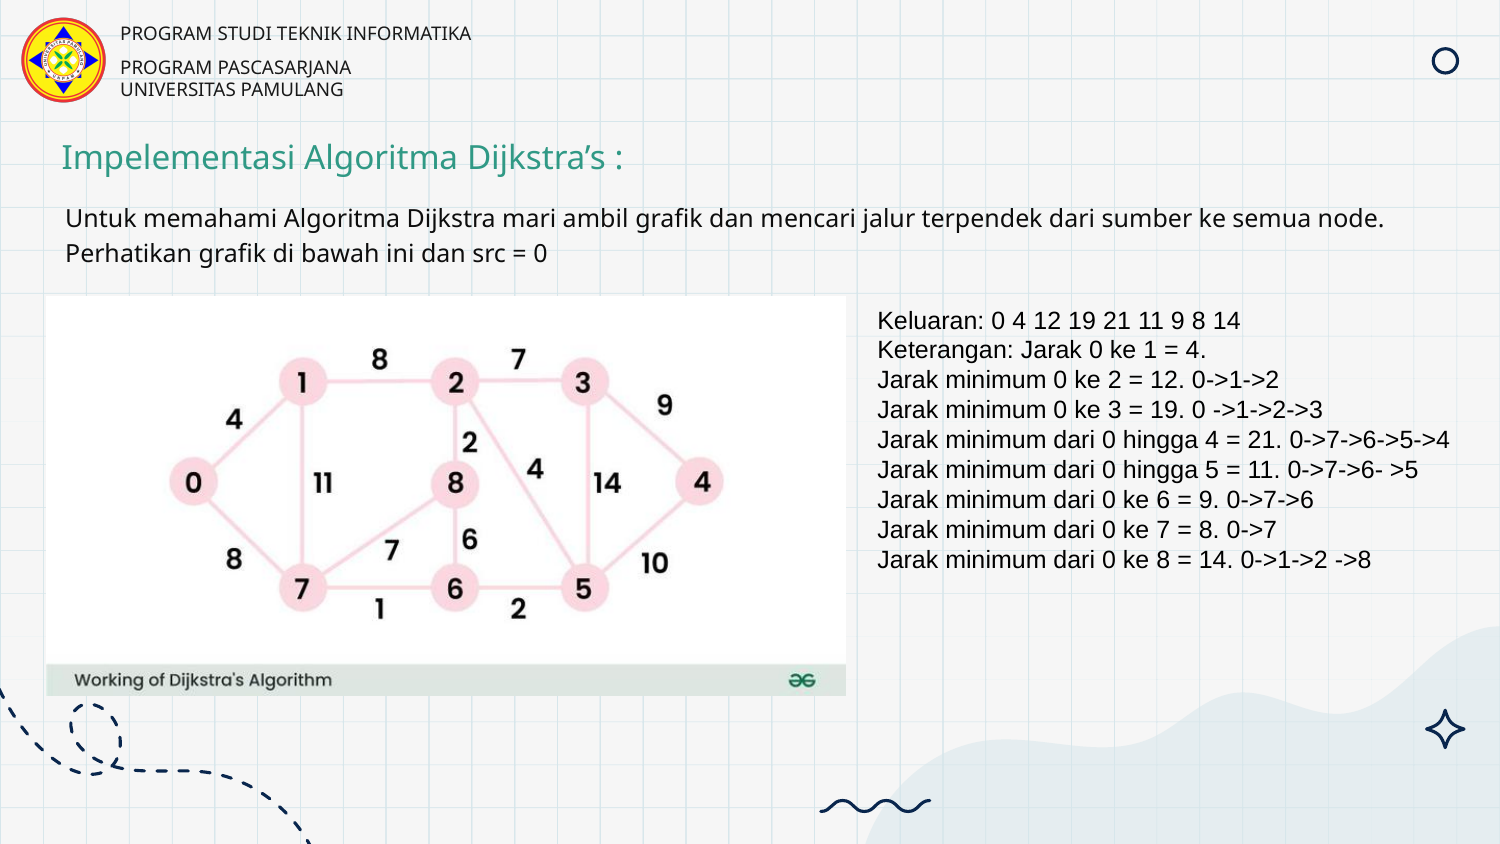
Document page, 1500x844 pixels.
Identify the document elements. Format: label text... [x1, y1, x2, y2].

text_box PROGRAM STUDI TEKNIK INFORMATIKA PROGRAM PASCASARJANA UNIVERSITAS PAMULANG [135, 26, 520, 96]
title Impelementasi Algoritma Dijkstra’s : [46, 120, 1311, 173]
picture [0, 0, 1500, 844]
subtitle Untuk memahami Algoritma Dijkstra mari ambil grafik dan mencari jalur terpendek dari sumber ke semua node. Perhatikan grafik di bawah ini dan src = 0 [50, 183, 1450, 245]
text_box Keluaran: 0 4 12 19 21 11 9 8 14 Keterangan: Jarak 0 ke 1 = 4. Jarak minimum 0 ke 2 = 12. 0->1->2 Jarak minimum 0 ke 3 = 19. 0 ->1->2->3 Jarak minimum dari 0 hingga 4 = 21. 0->7->6->5->4 Jarak minimum dari 0 hingga 5 = 11. 0->7->6- >5 Jarak minimum dari 0 ke 6 = 9. 0->7->6 Jarak minimum dari 0 ke 7 = 8. 0->7 Jarak minimum dari 0 ke 8 = 14. 0->1->2 ->8 [862, 296, 1471, 581]
